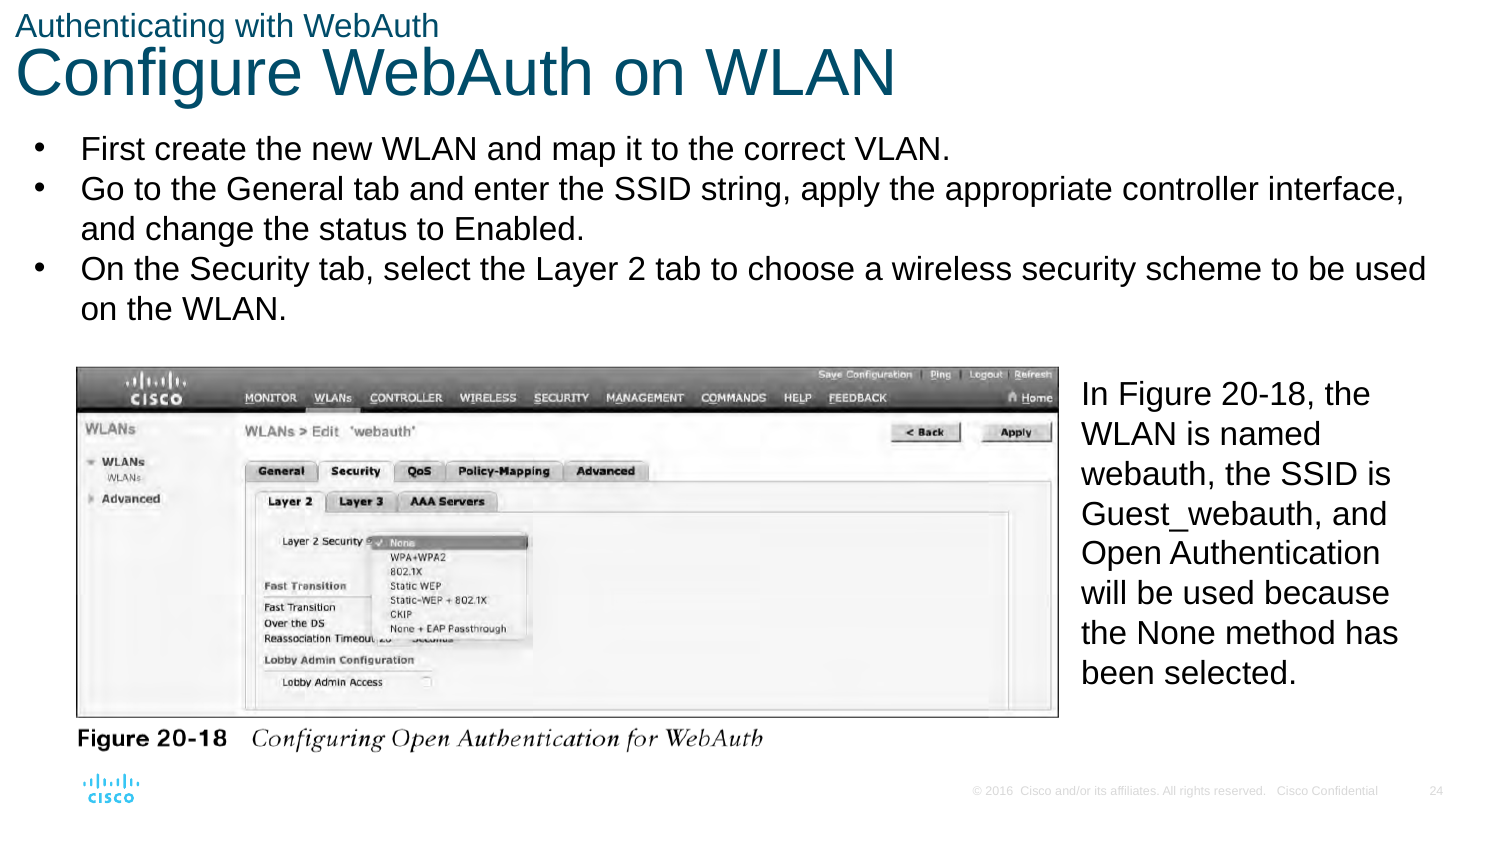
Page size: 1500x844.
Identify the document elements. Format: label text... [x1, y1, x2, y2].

text_box In Figure 20-18, the WLAN is named webauth, the SSID is Guest_webauth, and Open Authentication will be used because the None method has been selected. [1071, 364, 1439, 699]
picture [65, 347, 1067, 753]
title Authenticating with WebAuth Configure WebAuth on WLAN [0, 0, 1500, 121]
text_box First create the new WLAN and map it to the correct VLAN. Go to the General tab and enter the SSID string, apply the appropriate controller interface, and change the status to Enabled. On the Security tab, select the Layer 2 tab to choose a wireless security scheme to be used on the WLAN. [19, 120, 1481, 335]
